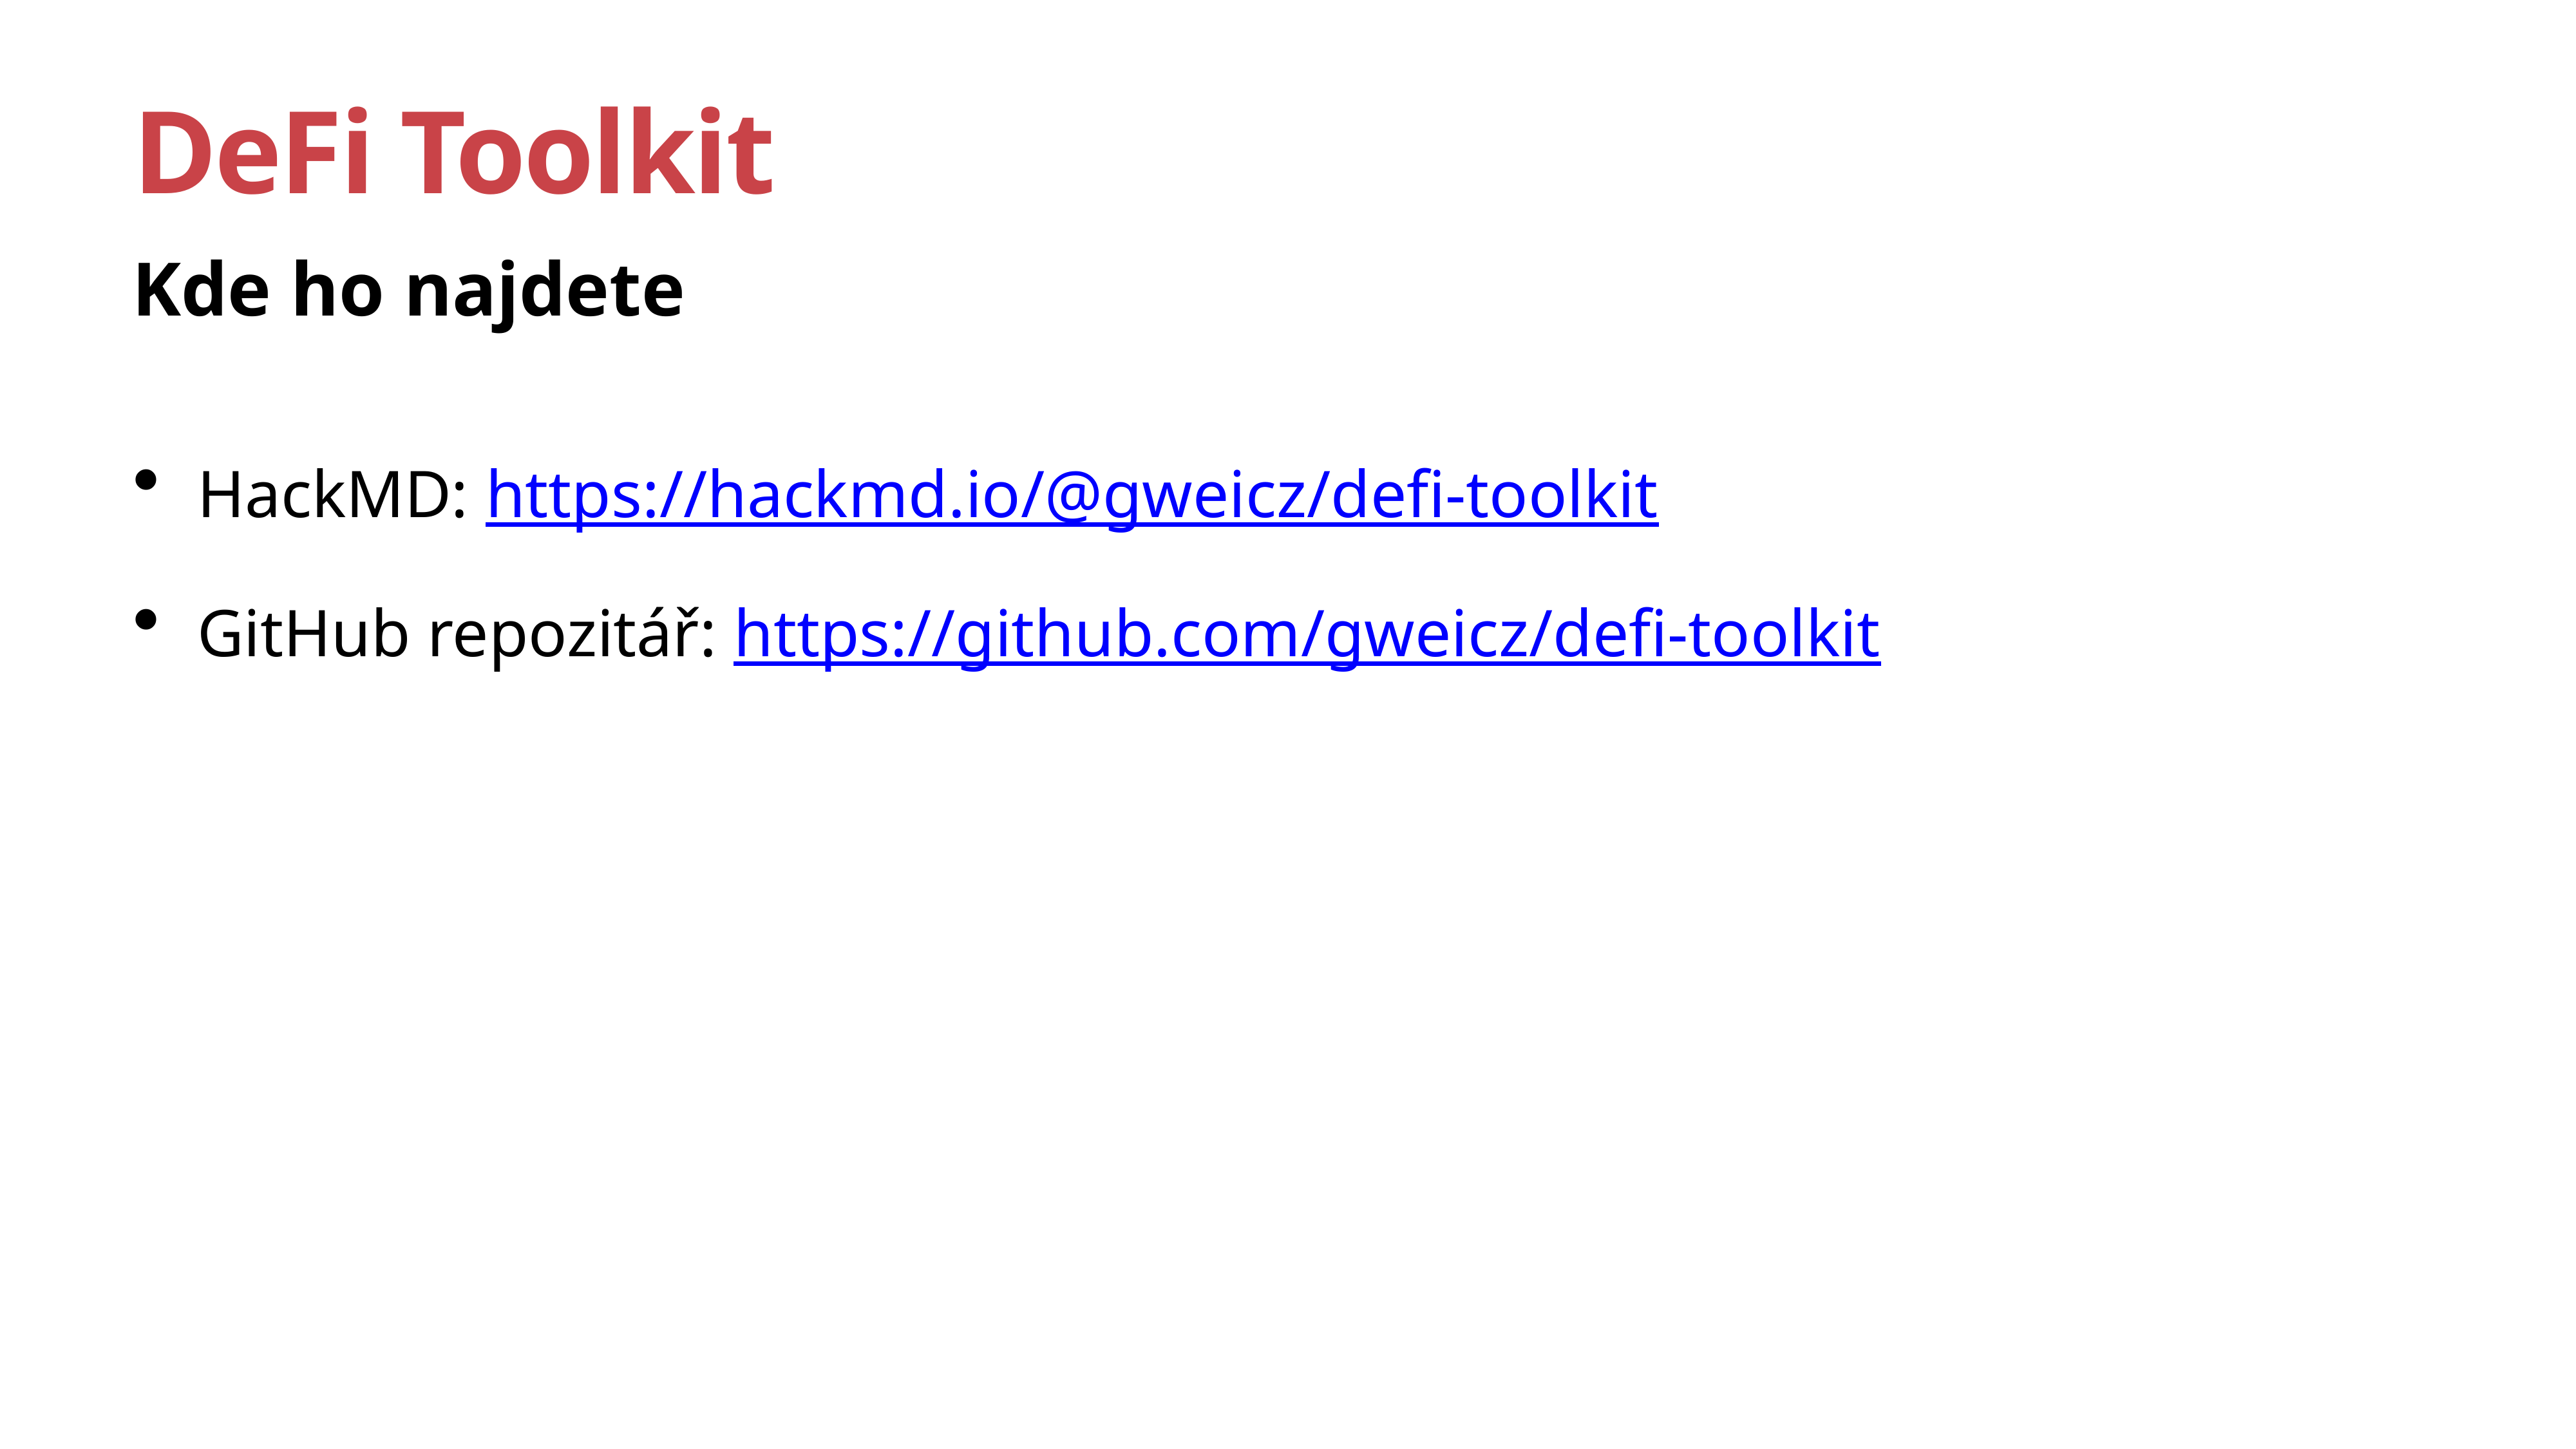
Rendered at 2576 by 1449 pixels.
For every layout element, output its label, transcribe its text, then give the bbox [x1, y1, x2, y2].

list HackMD: https://hackmd.io/@gweicz/defi-toolkit GitHub repozitář: https://github.com/gweicz/defi-toolkit [127, 448, 2449, 1321]
title DeFi Toolkit [127, 100, 2449, 252]
list Kde ho najdete [127, 252, 2449, 337]
